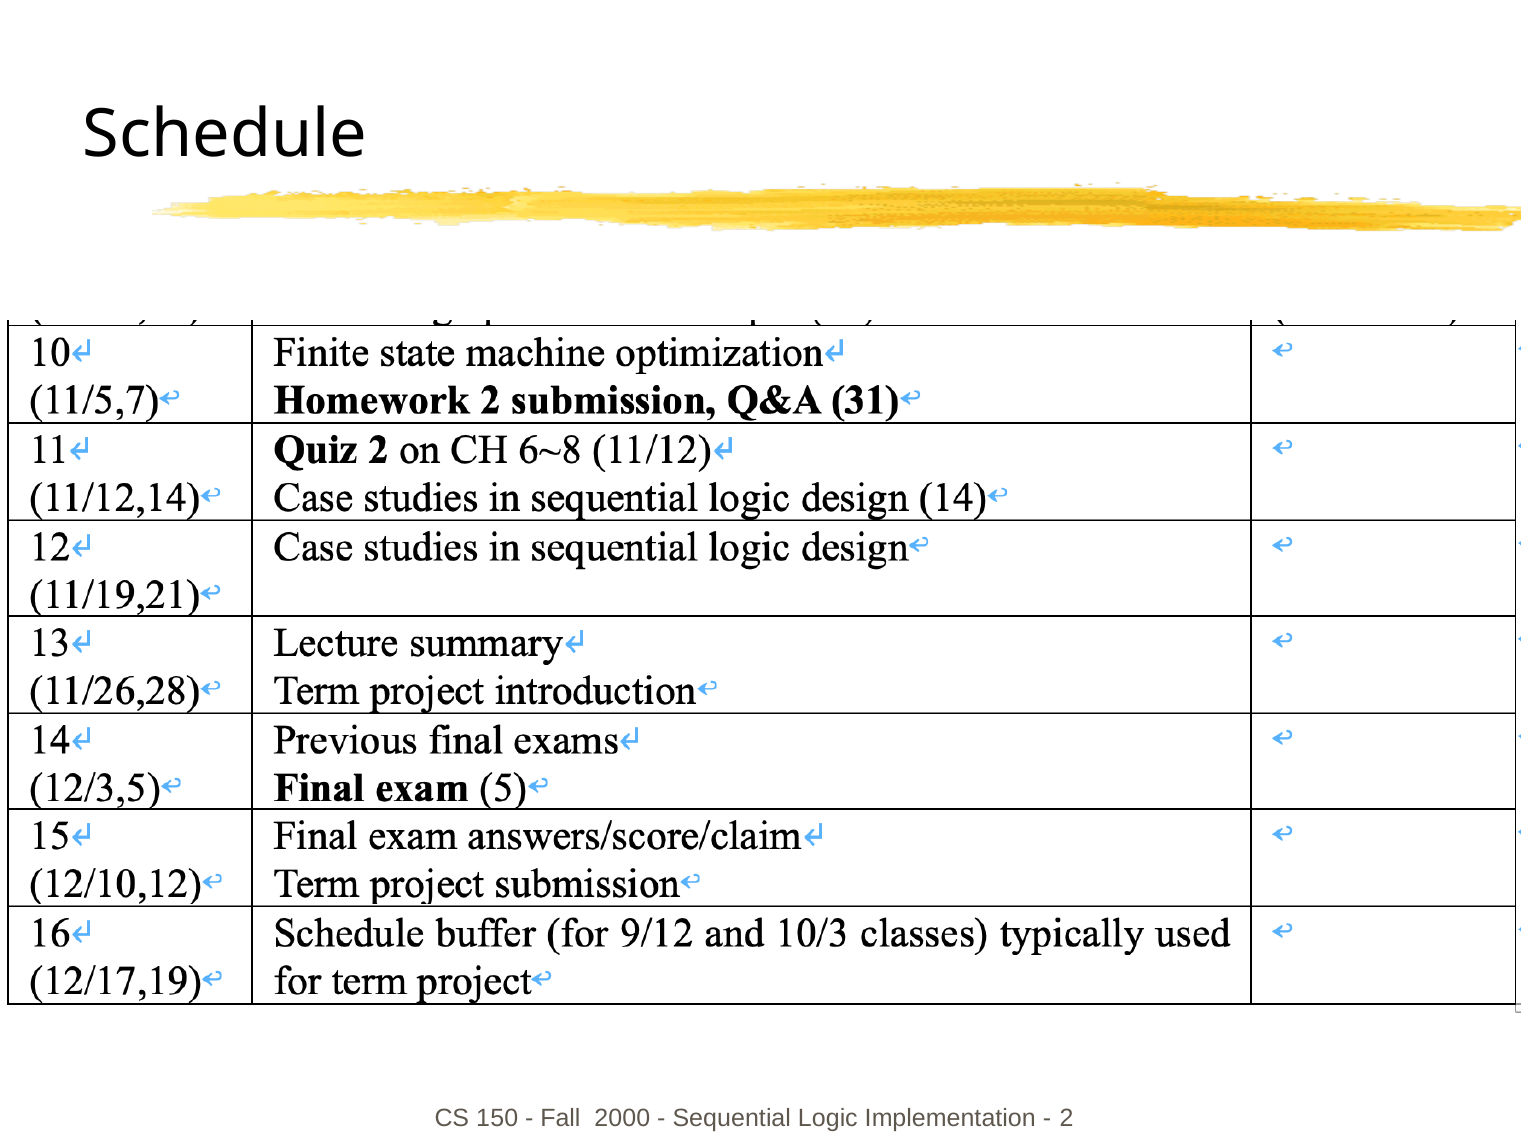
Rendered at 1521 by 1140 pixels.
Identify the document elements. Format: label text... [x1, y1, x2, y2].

picture [0, 320, 1521, 1017]
picture [152, 177, 1521, 242]
title Schedule [67, 38, 1361, 178]
footer CS 150 - Fall 2000 - Sequential Logic Implementation - 2 [388, 1063, 1120, 1140]
